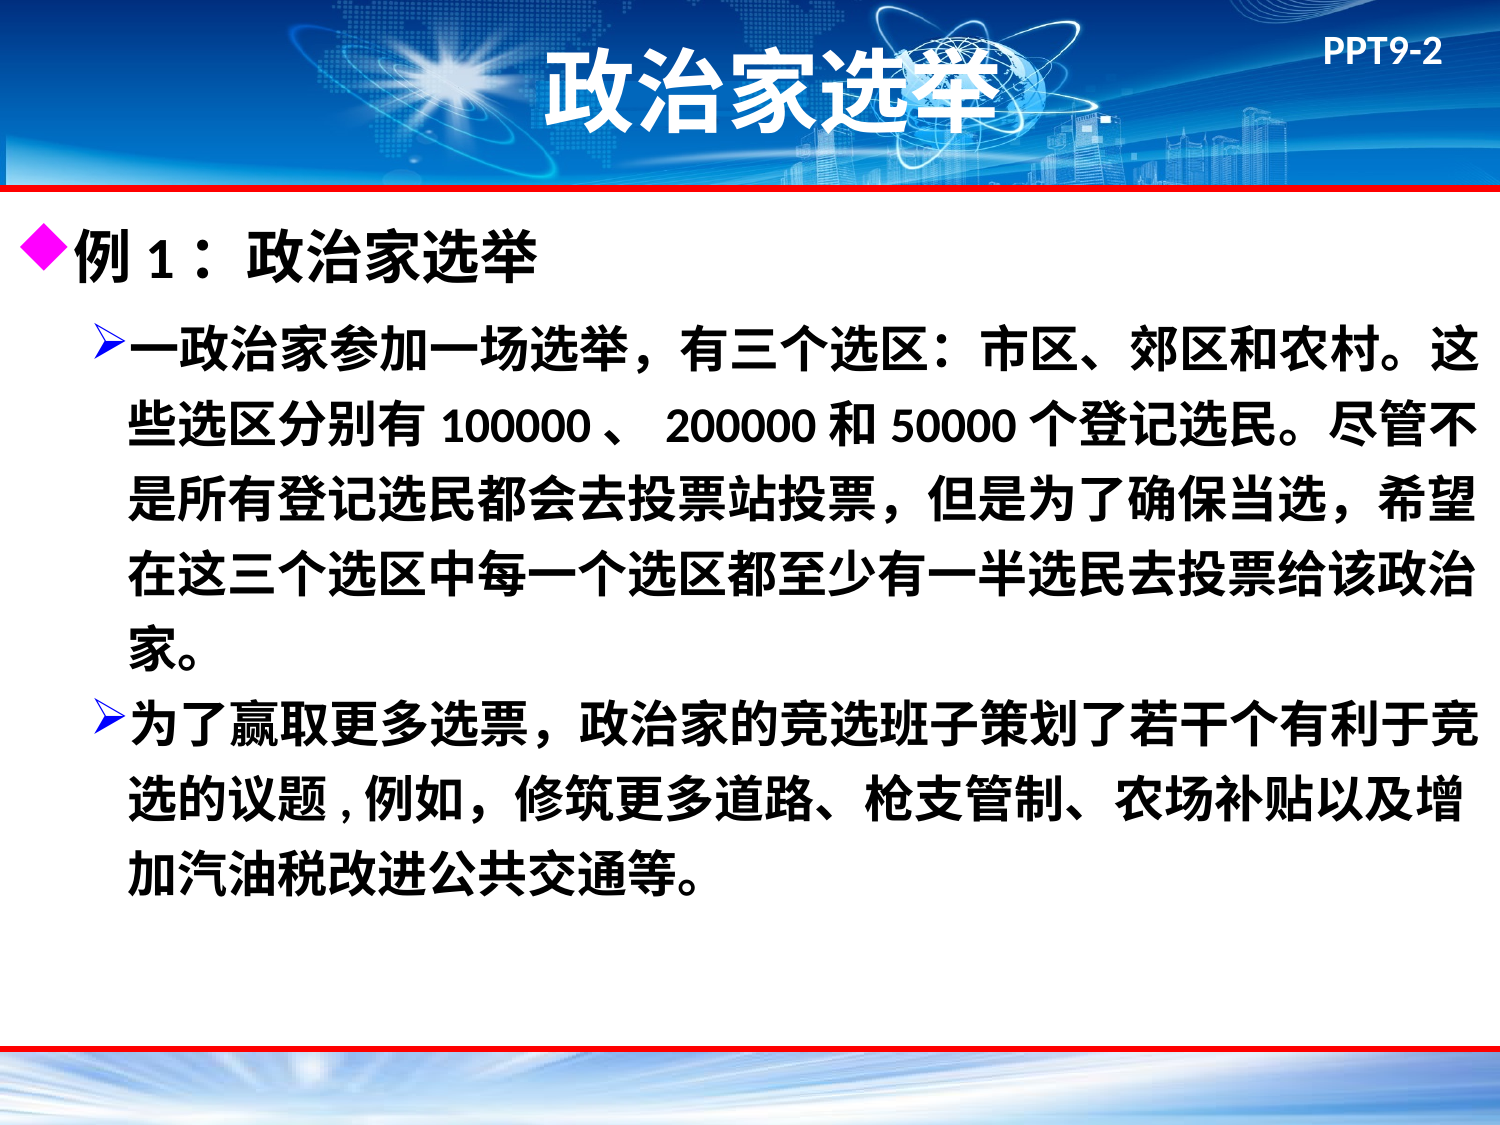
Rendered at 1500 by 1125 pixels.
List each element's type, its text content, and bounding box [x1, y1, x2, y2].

title 政治家选举 [3, 2, 1500, 189]
picture [0, 1052, 1500, 1125]
picture [0, 0, 1500, 185]
list 例1：政治家选举 一政治家参加一场选举，有三个选区：市区、郊区和农村。这些选区分别有100000、200000和50000个登记选民。尽管不是所有登记选民都会去投票站投票，但是为了确保当选，希望在这三个选区中每一个选区都至少有一半选民去投票给该政治家。 为了赢取更多选票，政治家的竞选班子策划了若干个有利于竞选的议题,例如，修筑更多道路、枪支管制、农场补贴以及增加汽油税改进公共交通等。 [0, 207, 1498, 1032]
